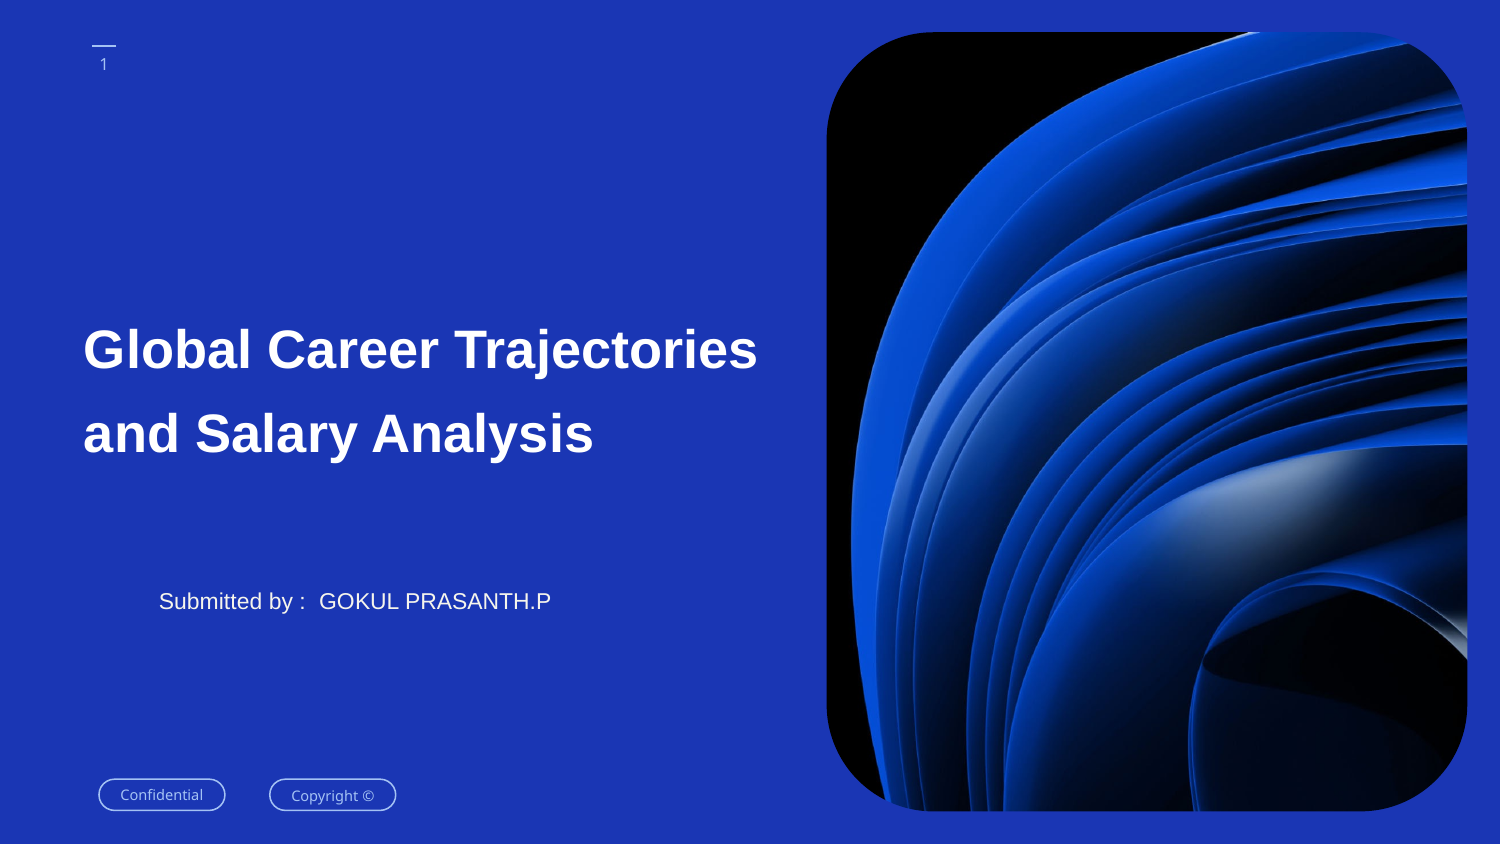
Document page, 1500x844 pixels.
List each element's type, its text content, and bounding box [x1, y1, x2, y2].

title Submitted by : GOKUL PRASANTH.P [69, 544, 732, 780]
picture [826, 31, 1468, 812]
title Global Career Trajectories and Salary Analysis [69, 279, 779, 564]
